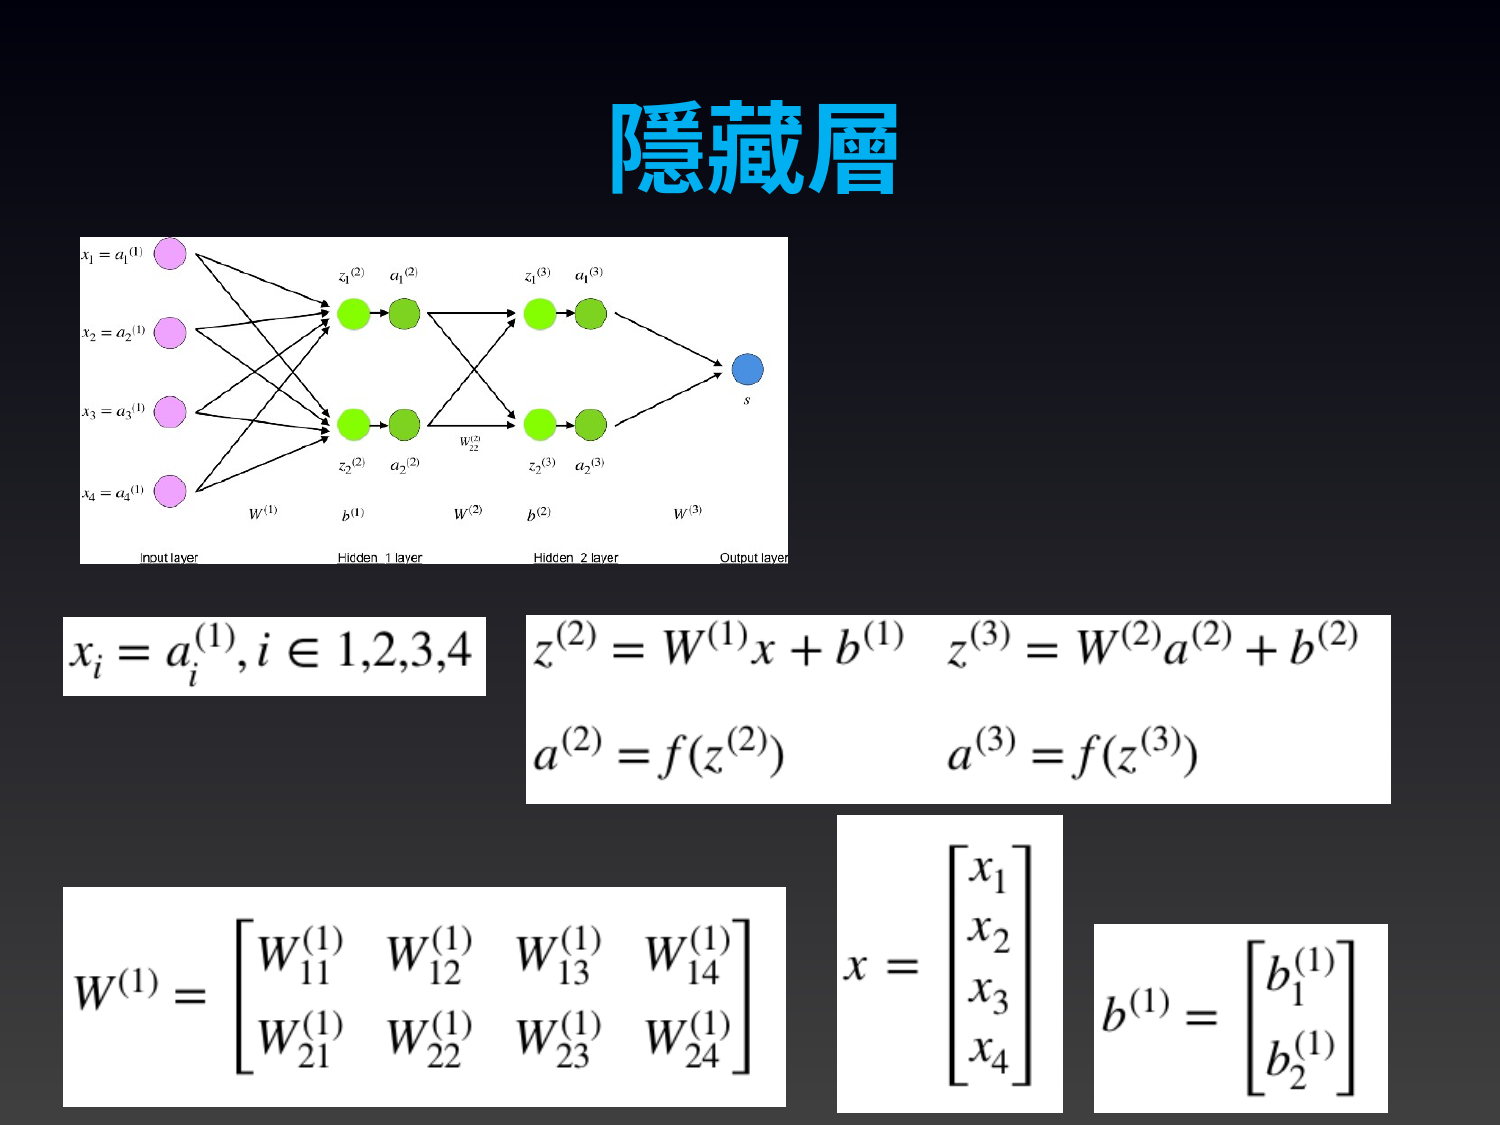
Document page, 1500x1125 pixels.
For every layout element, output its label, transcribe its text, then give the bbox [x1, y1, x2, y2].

picture [62, 887, 786, 1107]
picture [837, 815, 1063, 1113]
text_box 隱藏層 [174, 57, 1338, 221]
picture [79, 237, 788, 564]
picture [1093, 924, 1389, 1113]
picture [526, 615, 1392, 804]
picture [62, 616, 486, 696]
